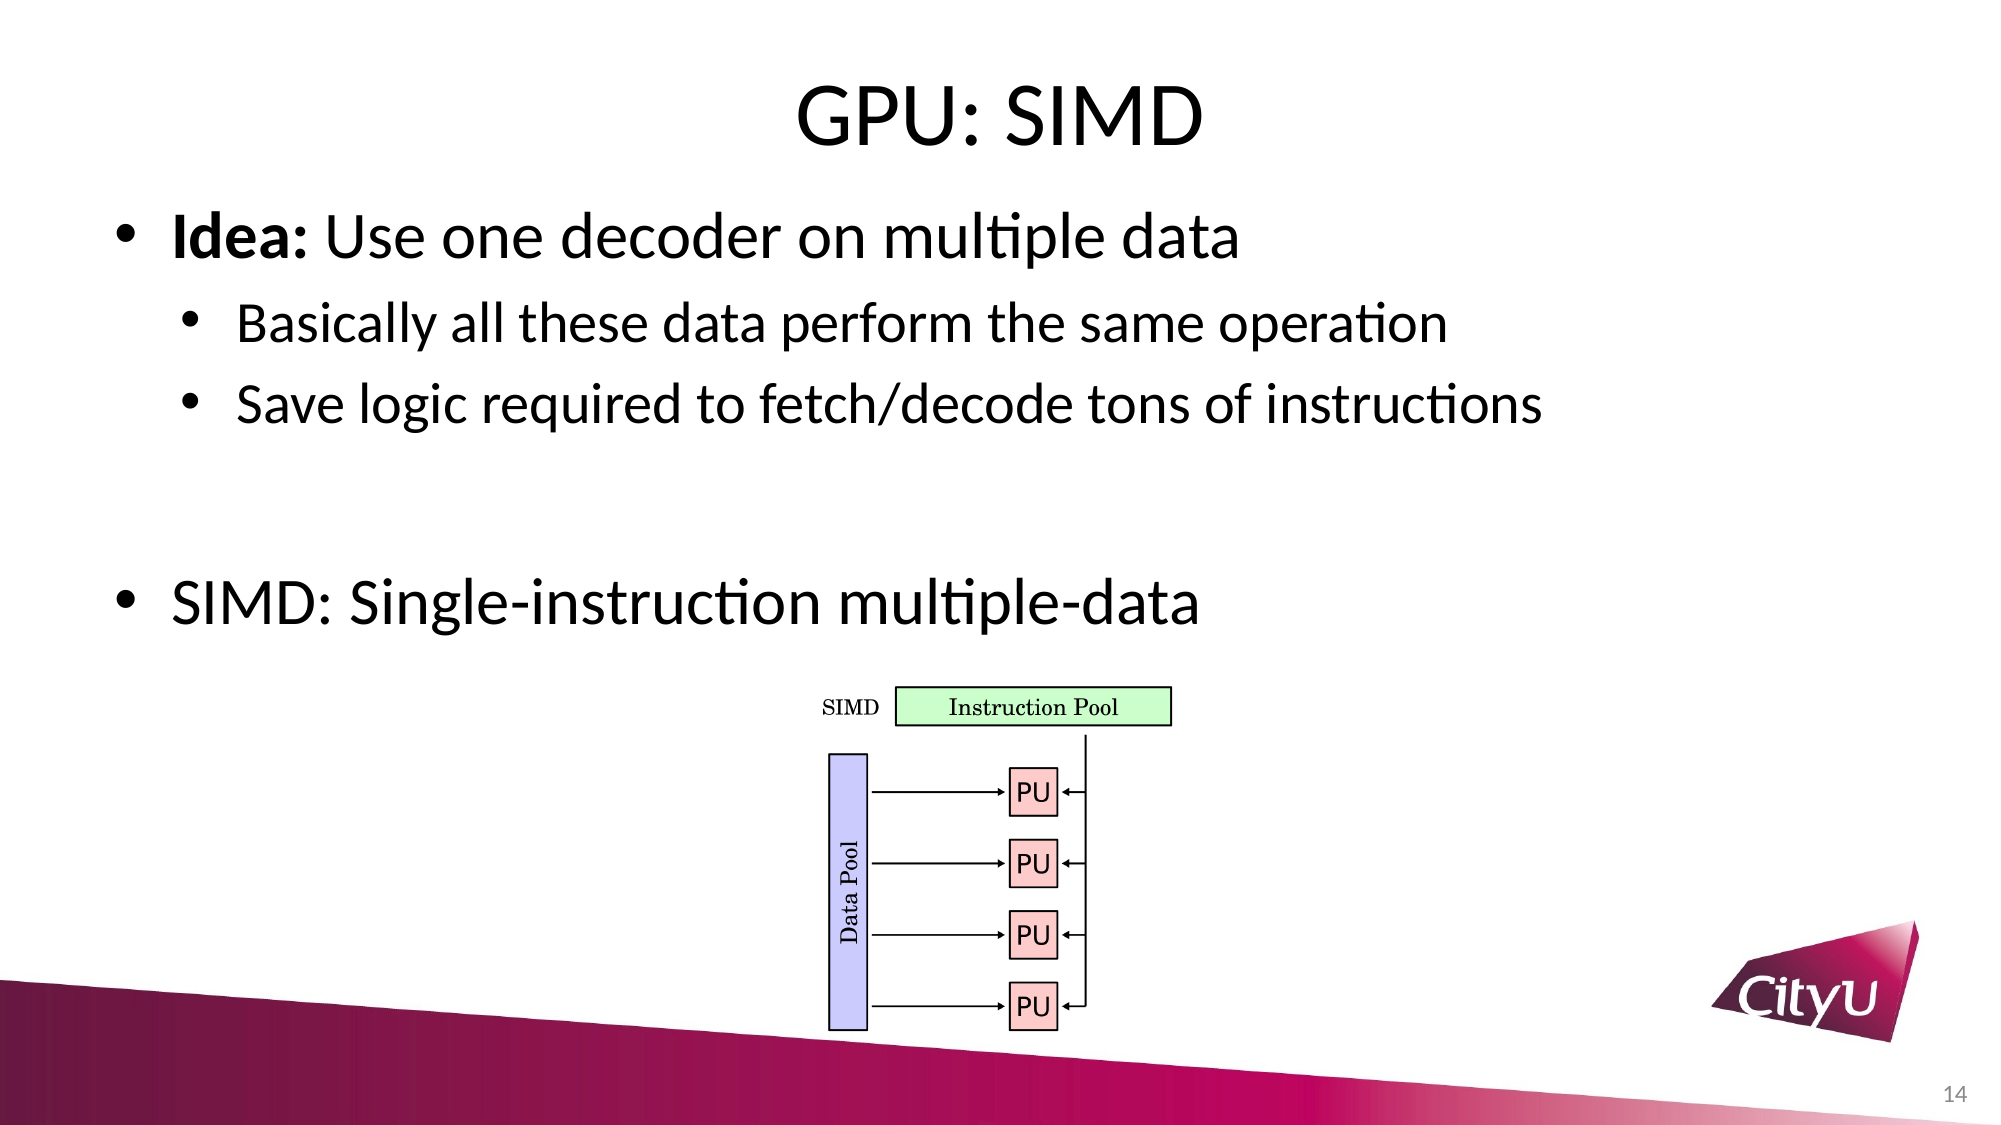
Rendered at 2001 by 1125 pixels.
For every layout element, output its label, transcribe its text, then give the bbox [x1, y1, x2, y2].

picture [0, 0, 2001, 1125]
list Idea: Use one decoder on multiple data Basically all these data perform the same operation Save logic required to fetch/decode tons of instructions SIMD: Single-instruction multiple-data [99, 184, 1969, 1125]
title GPU: SIMD [99, 33, 1900, 184]
slide_number 14 [1767, 1070, 1983, 1115]
picture [809, 668, 1190, 1049]
